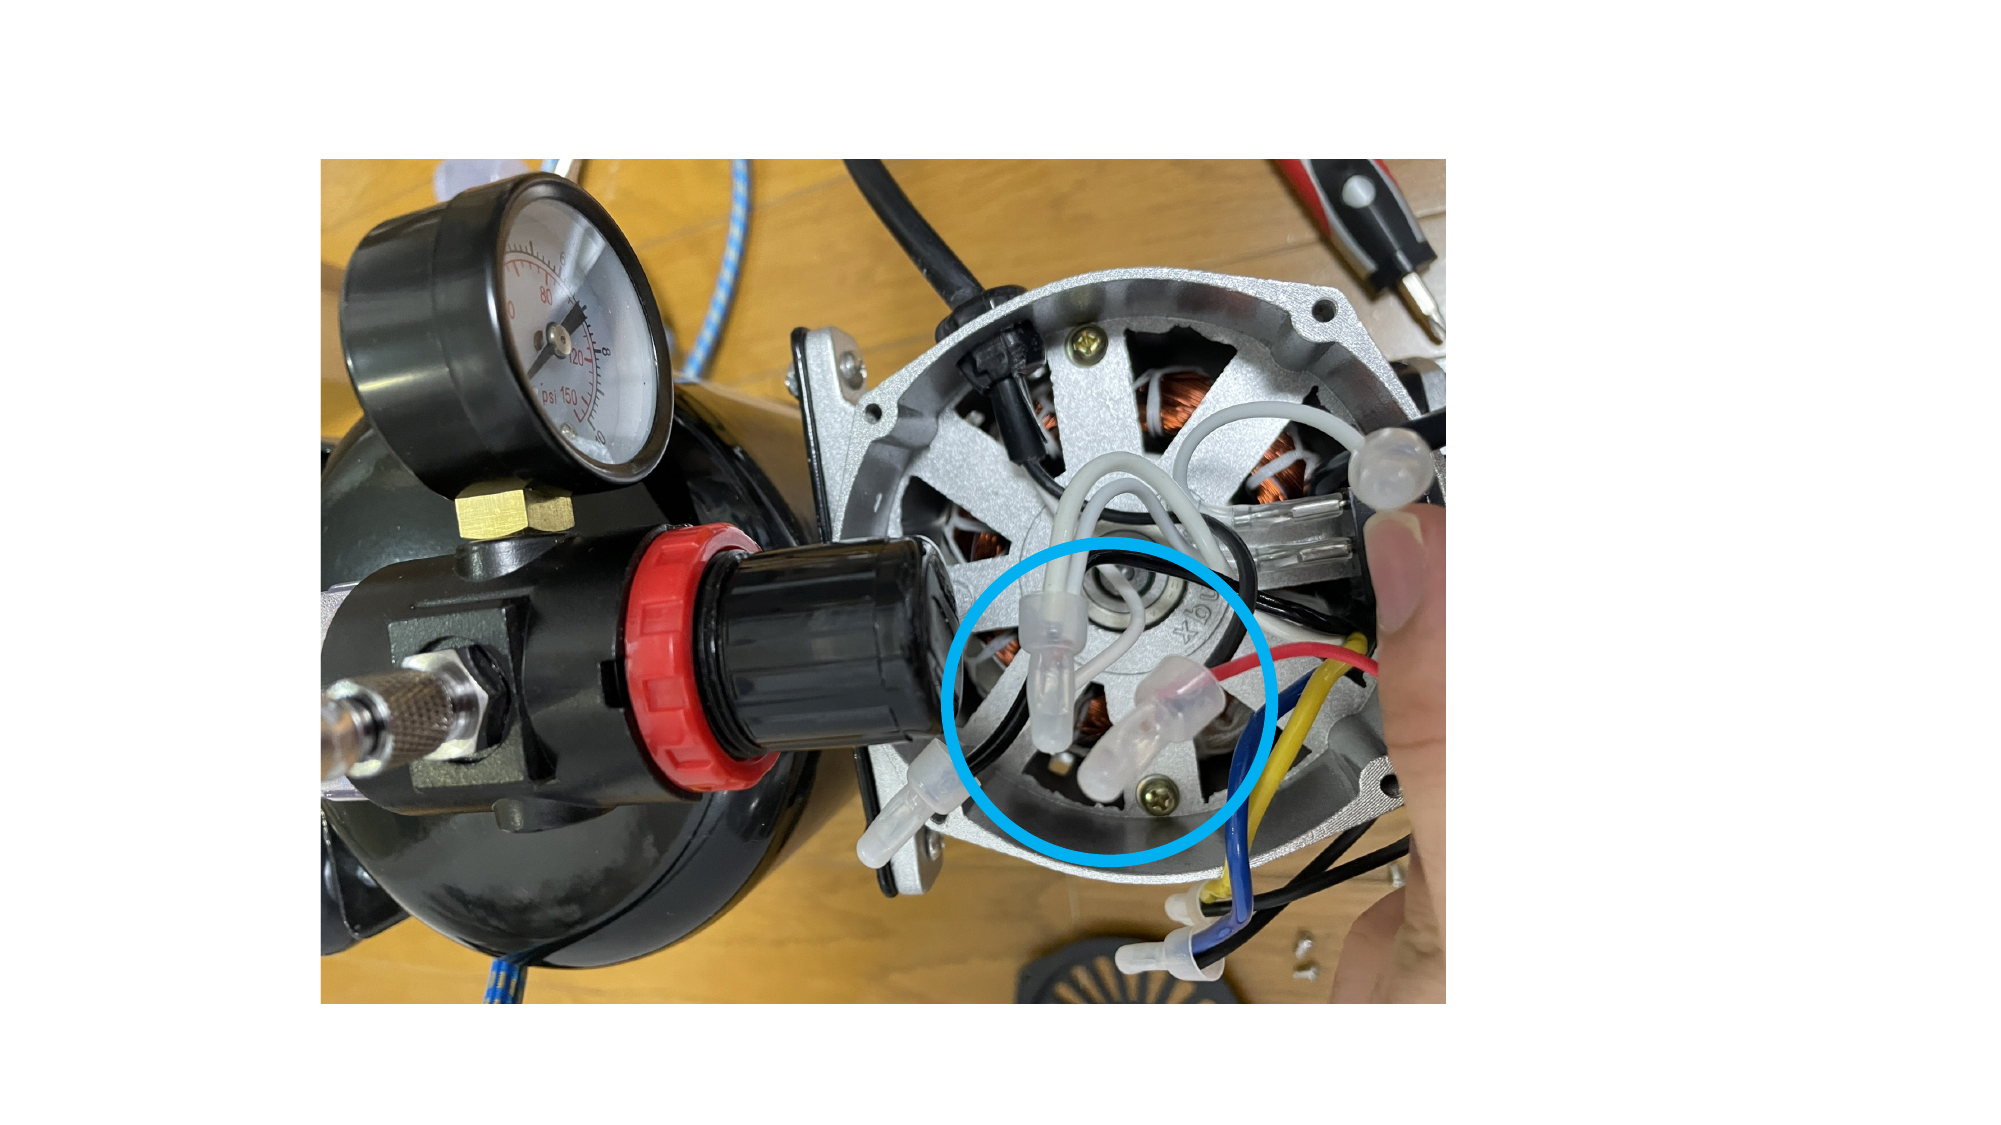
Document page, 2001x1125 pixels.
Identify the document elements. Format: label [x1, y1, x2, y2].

text_box [320, 158, 1446, 1004]
